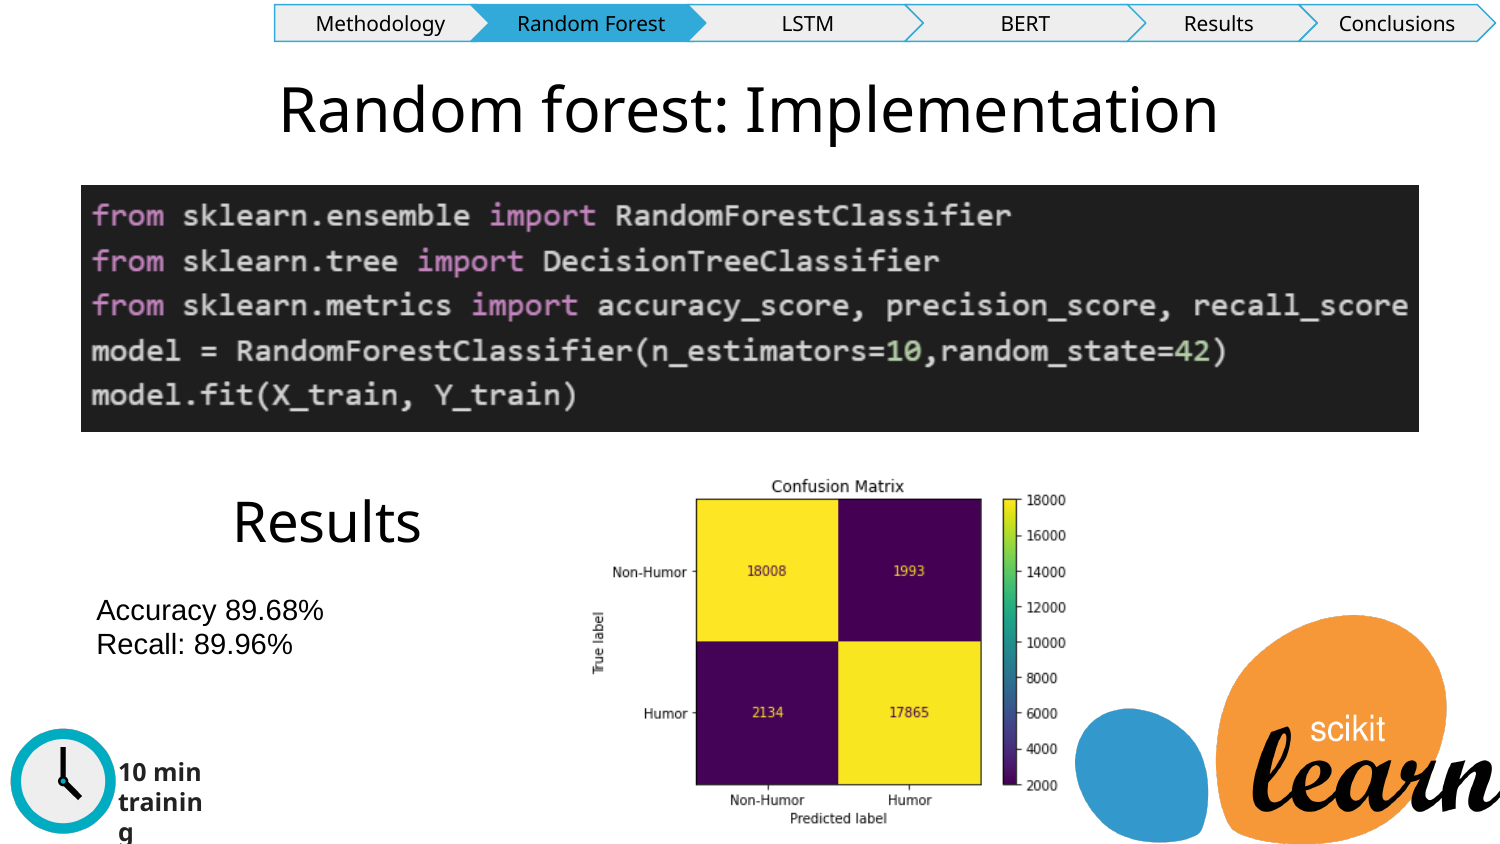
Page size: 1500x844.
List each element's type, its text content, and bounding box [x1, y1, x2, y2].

title Random forest: Implementation [75, 67, 1425, 147]
text_box 10 min training [129, 741, 221, 844]
picture [0, 718, 126, 844]
text_box Random Forest [470, 4, 704, 42]
text_box LSTM [687, 4, 922, 42]
text_box Results [81, 470, 574, 569]
picture [80, 185, 1419, 432]
picture [584, 470, 1500, 844]
text_box Methodology [274, 4, 488, 42]
text_box BERT [904, 4, 1146, 42]
text_box Accuracy 89.68% Recall: 89.96% [81, 575, 574, 676]
text_box Results [1128, 4, 1316, 42]
text_box Conclusions [1298, 4, 1496, 42]
